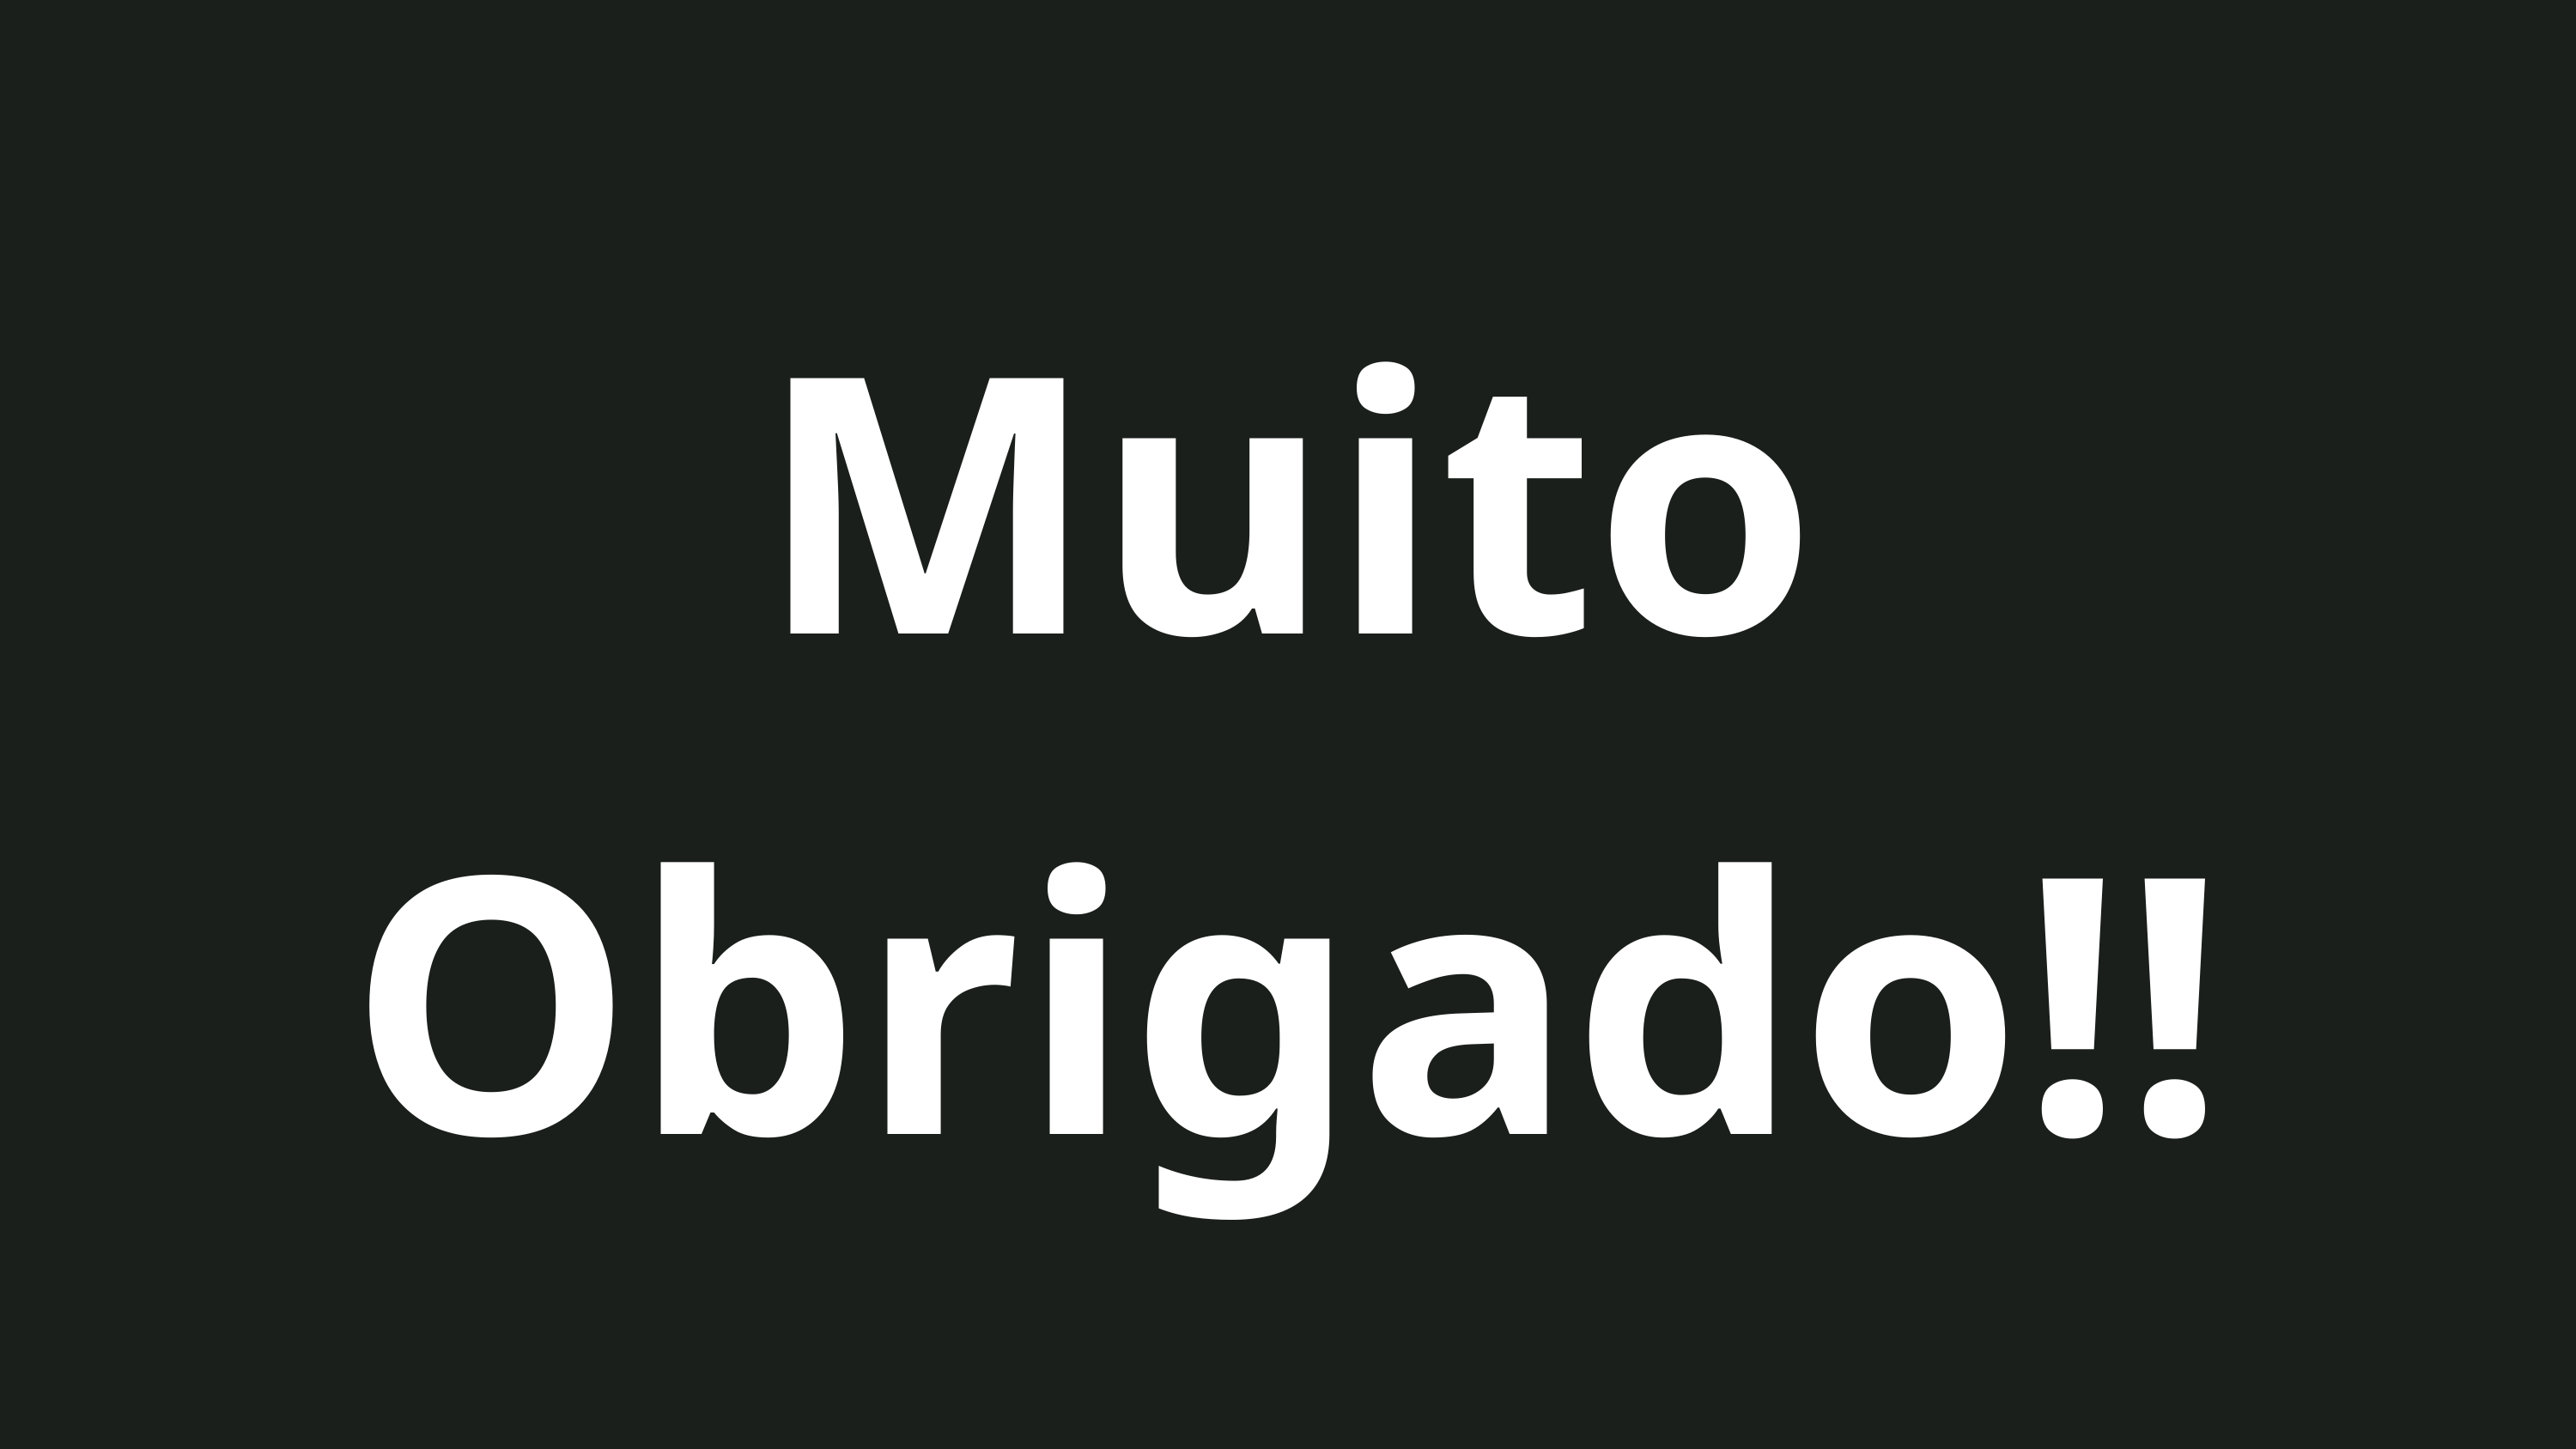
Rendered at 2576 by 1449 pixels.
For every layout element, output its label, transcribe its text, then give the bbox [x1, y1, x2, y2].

text_box Muito Obrigado!! [0, 204, 2576, 1207]
